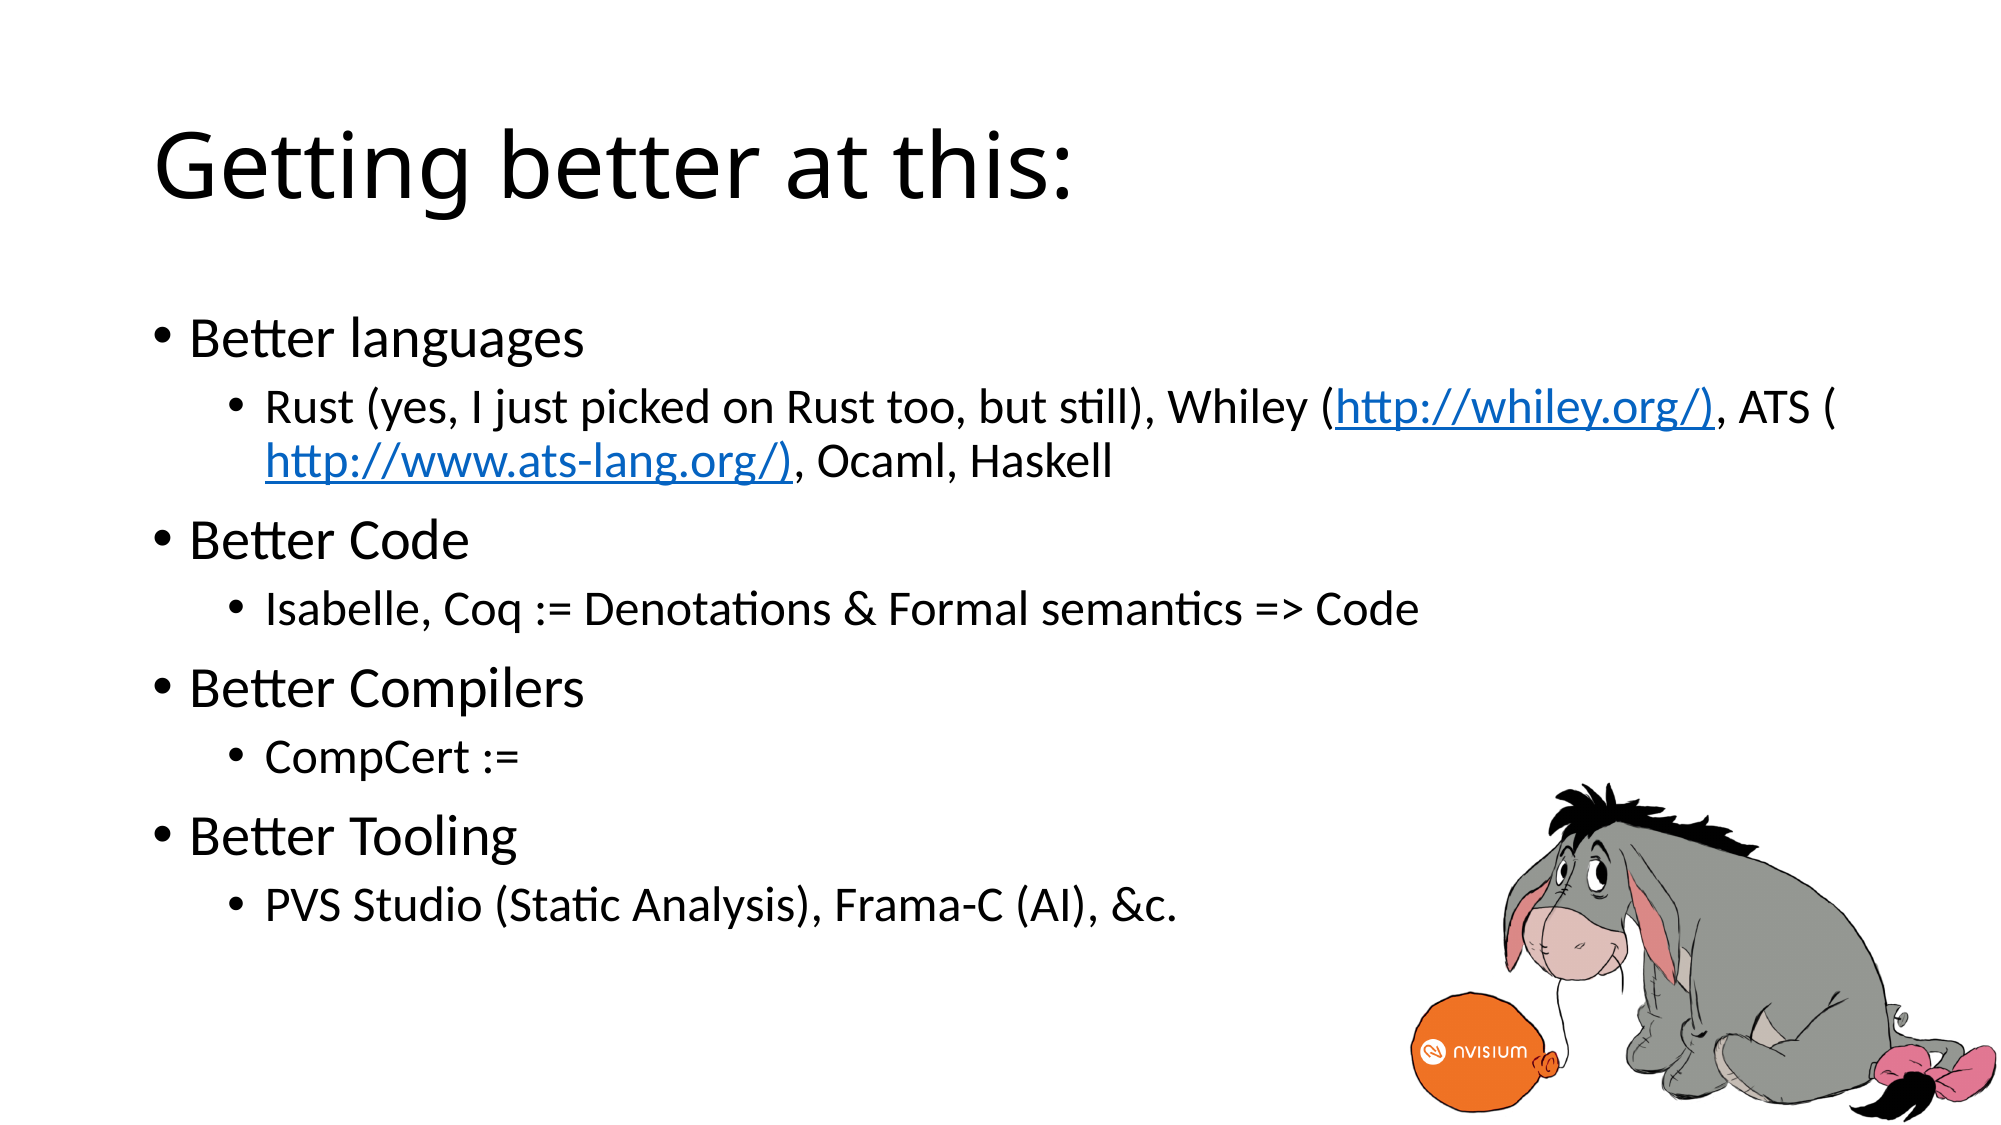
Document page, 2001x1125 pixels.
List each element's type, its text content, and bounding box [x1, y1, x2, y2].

title Getting better at this: [137, 59, 1863, 278]
list Better languages Rust (yes, I just picked on Rust too, but still), Whiley (http://whiley.org/), ATS (http://www.ats-lang.org/), Ocaml, Haskell Better Code Isabelle, Coq := Denotations & Formal semantics => Code Better Compilers CompCert := Better Tooling PVS Studio (Static Analysis), Frama-C (AI), &c. [137, 299, 1863, 1014]
picture [1382, 740, 2001, 1125]
